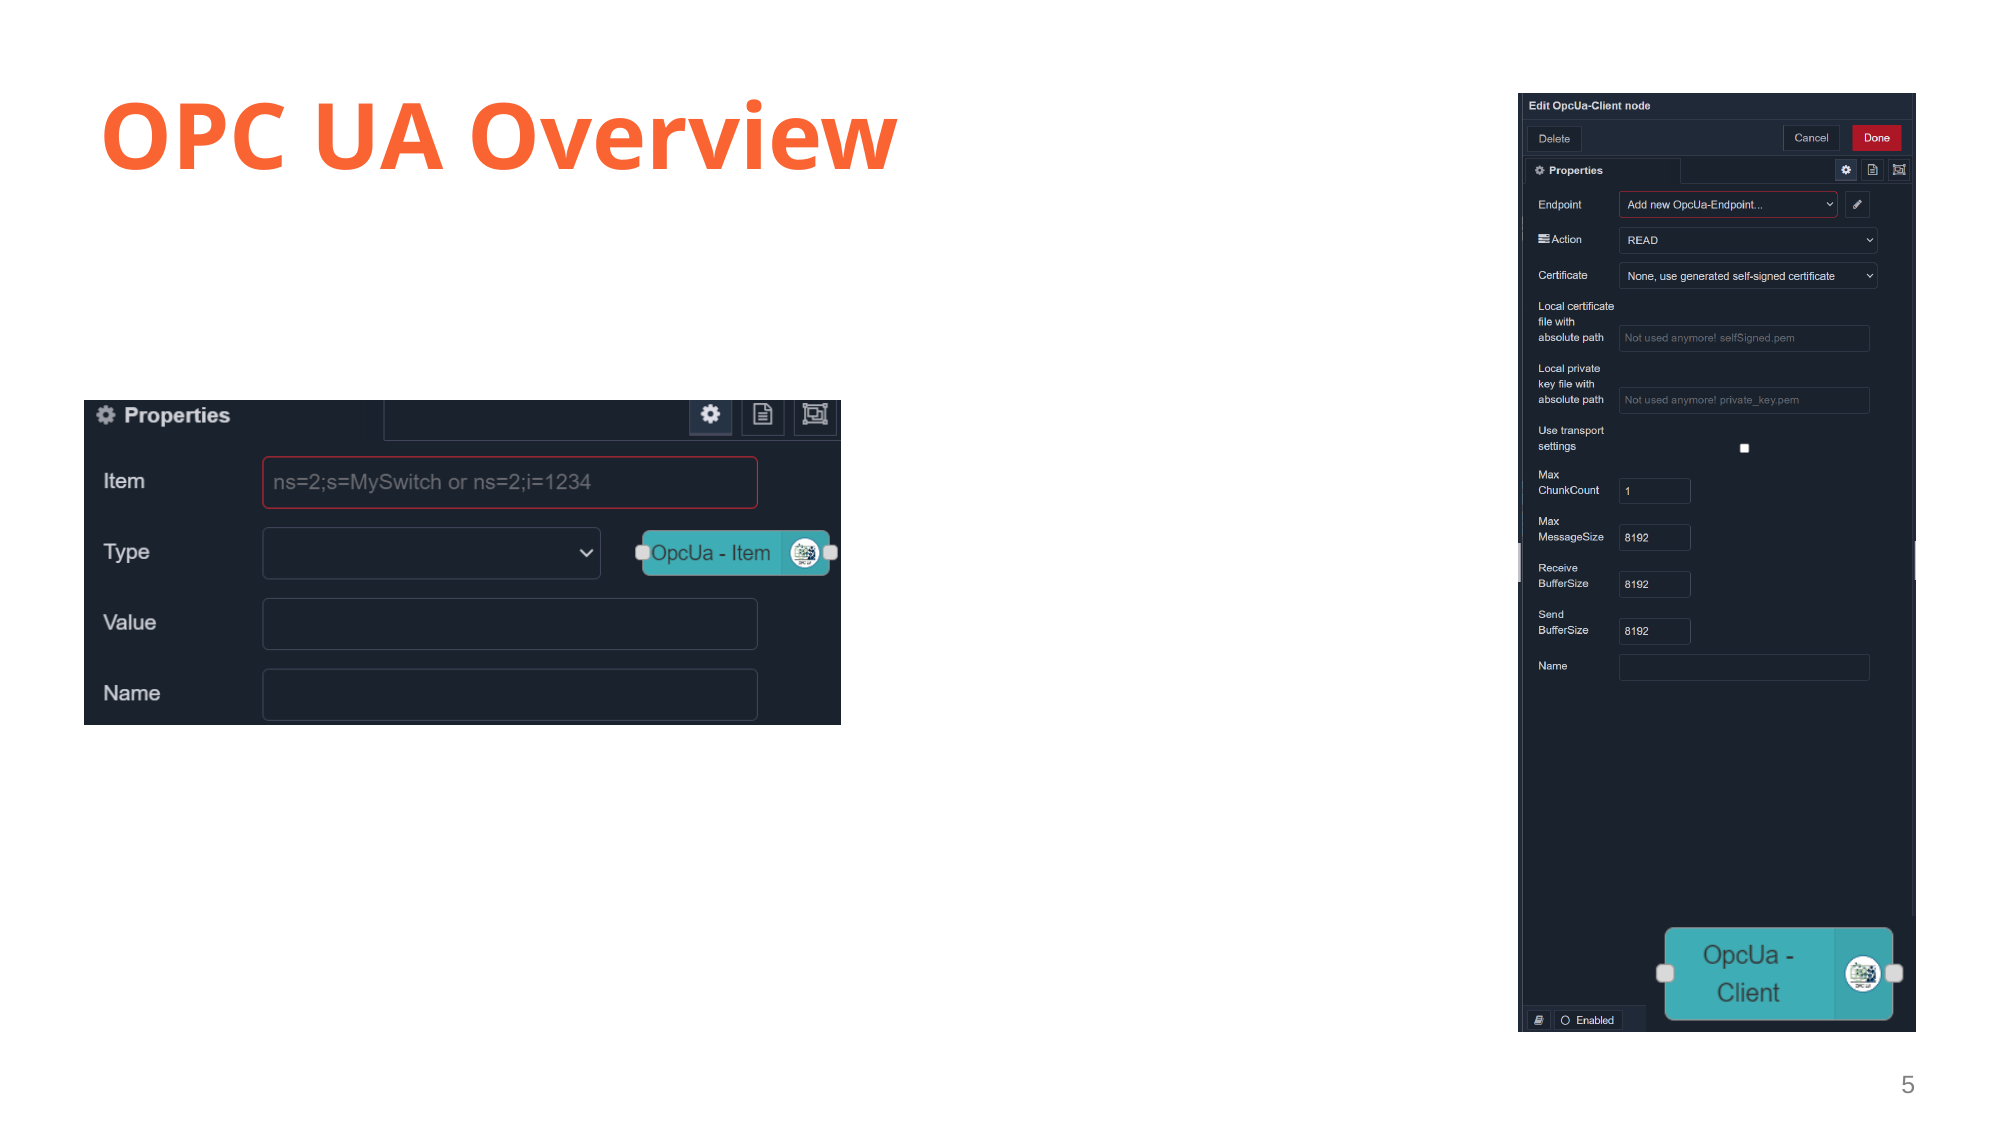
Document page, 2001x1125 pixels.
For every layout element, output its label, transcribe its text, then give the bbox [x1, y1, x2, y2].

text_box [84, 400, 841, 725]
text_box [1518, 93, 1916, 1032]
slide_number 5 [1815, 1061, 1916, 1107]
title OPC UA Overview [84, 49, 1916, 233]
